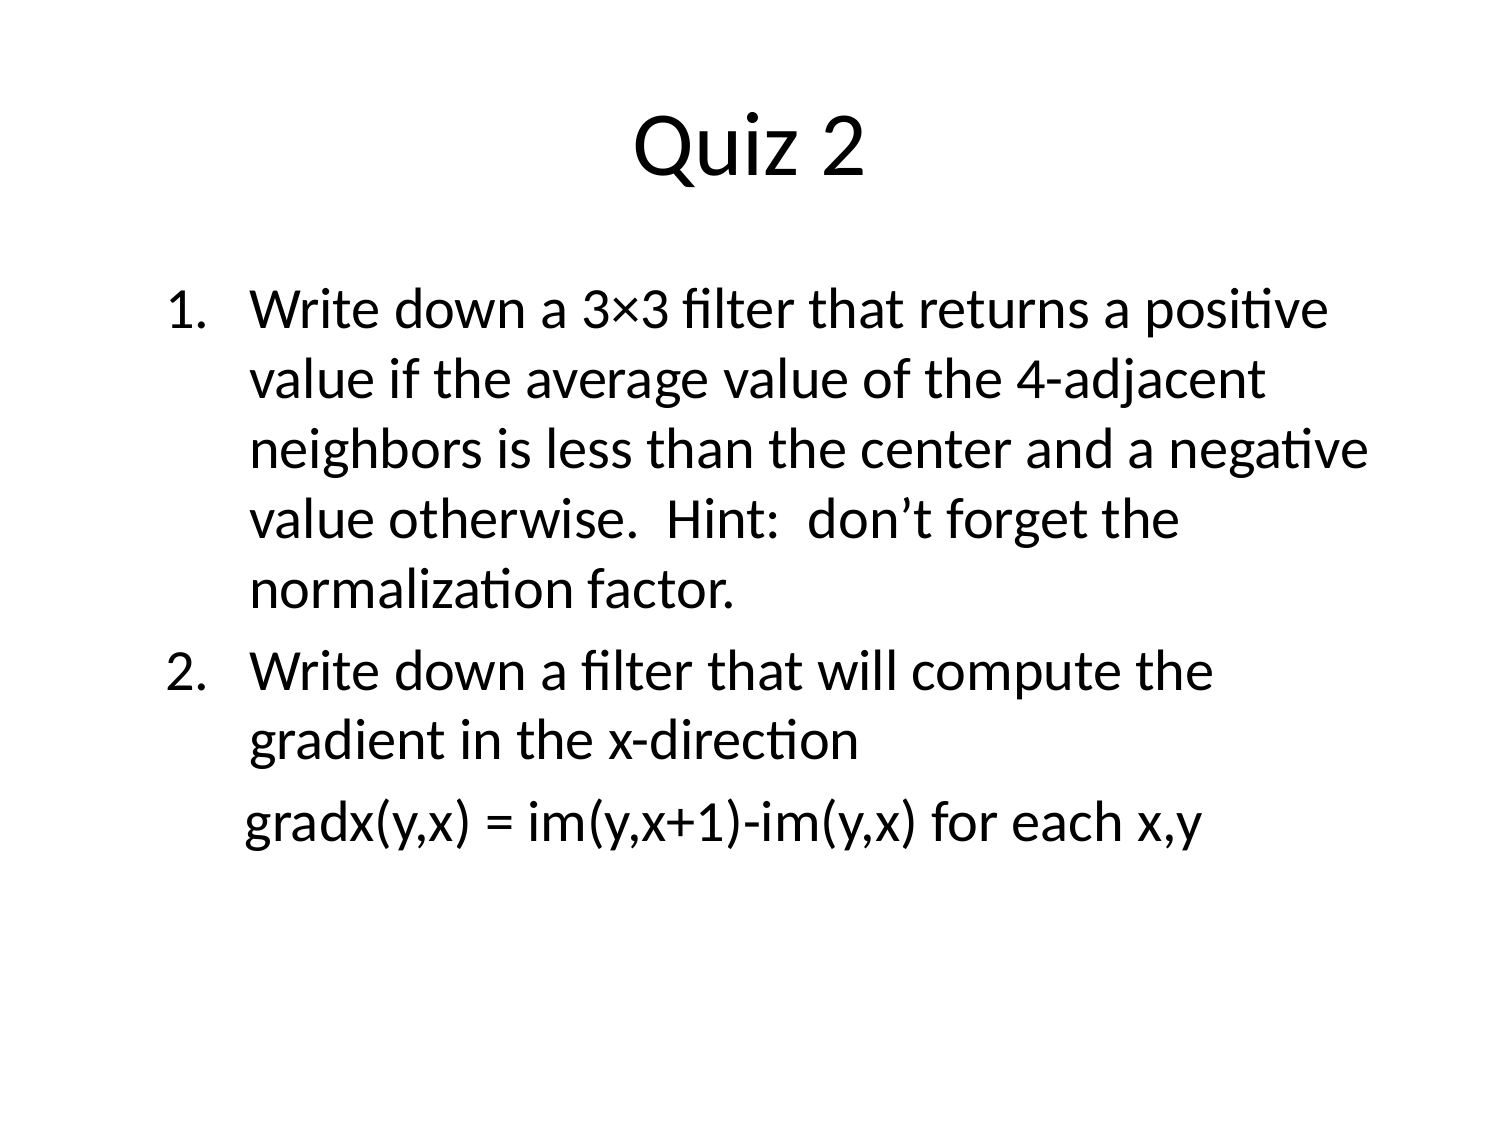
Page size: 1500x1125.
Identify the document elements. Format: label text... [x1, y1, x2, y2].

list Write down a 3×3 filter that returns a positive value if the average value of the 4-adjacent neighbors is less than the center and a negative value otherwise. Hint: don’t forget the normalization factor. Write down a filter that will compute the gradient in the x-direction gradx(y,x) = im(y,x+1)-im(y,x) for each x,y [75, 262, 1425, 1005]
title Quiz 2 [75, 45, 1425, 233]
